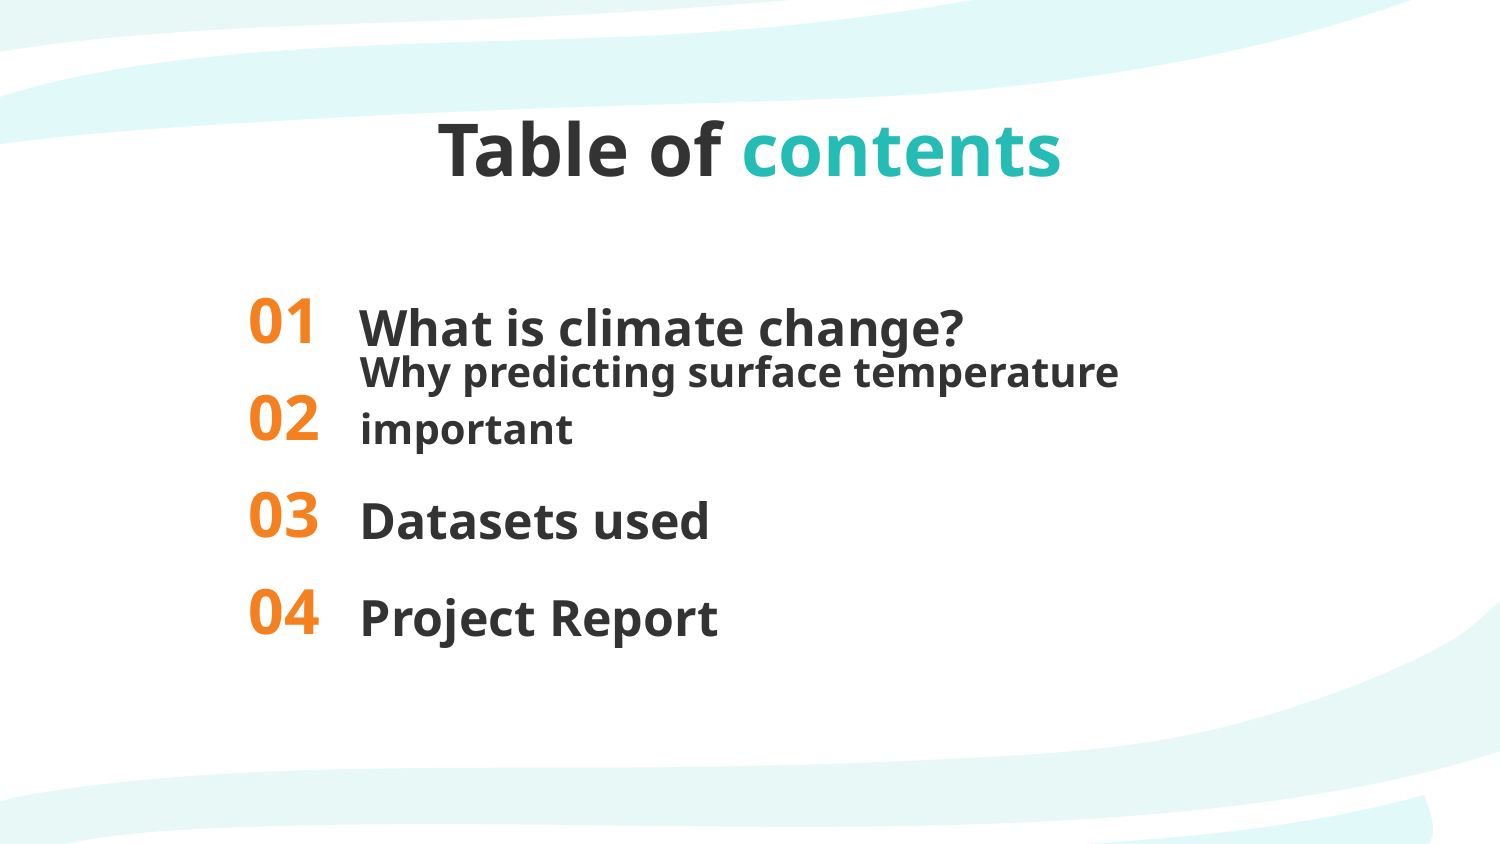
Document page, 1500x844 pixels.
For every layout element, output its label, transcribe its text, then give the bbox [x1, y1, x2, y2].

title Table of contents [118, 88, 1382, 183]
title 04 [224, 582, 344, 662]
subtitle Why predicting surface temperature important [344, 388, 1276, 468]
subtitle Datasets used [344, 485, 1276, 565]
title 02 [224, 388, 344, 468]
subtitle Project Report [344, 582, 1276, 662]
title 01 [224, 291, 344, 371]
title 03 [224, 485, 344, 565]
subtitle What is climate change? [344, 291, 1276, 371]
